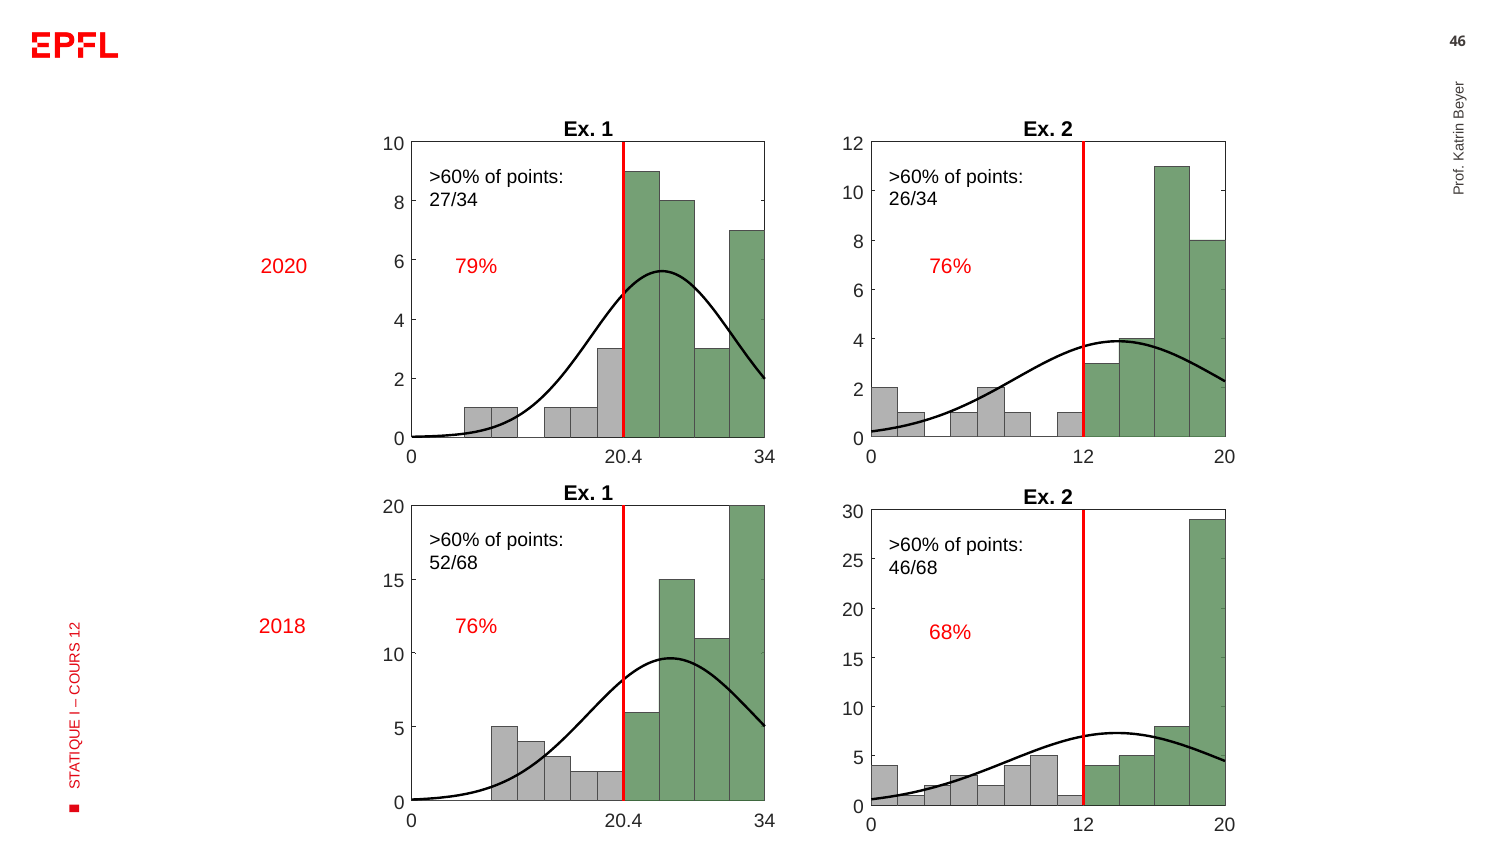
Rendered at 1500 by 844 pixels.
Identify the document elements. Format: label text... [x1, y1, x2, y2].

picture [21, 21, 129, 69]
text_box 2018 [244, 604, 321, 645]
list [352, 111, 808, 475]
picture [352, 475, 808, 840]
picture [811, 479, 1268, 844]
picture [811, 111, 1268, 476]
footer Prof. Katrin Beyer [1415, 58, 1500, 641]
slide_number STATIQUE I – COURS 12 [0, 256, 149, 805]
text_box 2020 [245, 244, 323, 285]
slide_number 46 [1415, 32, 1500, 58]
